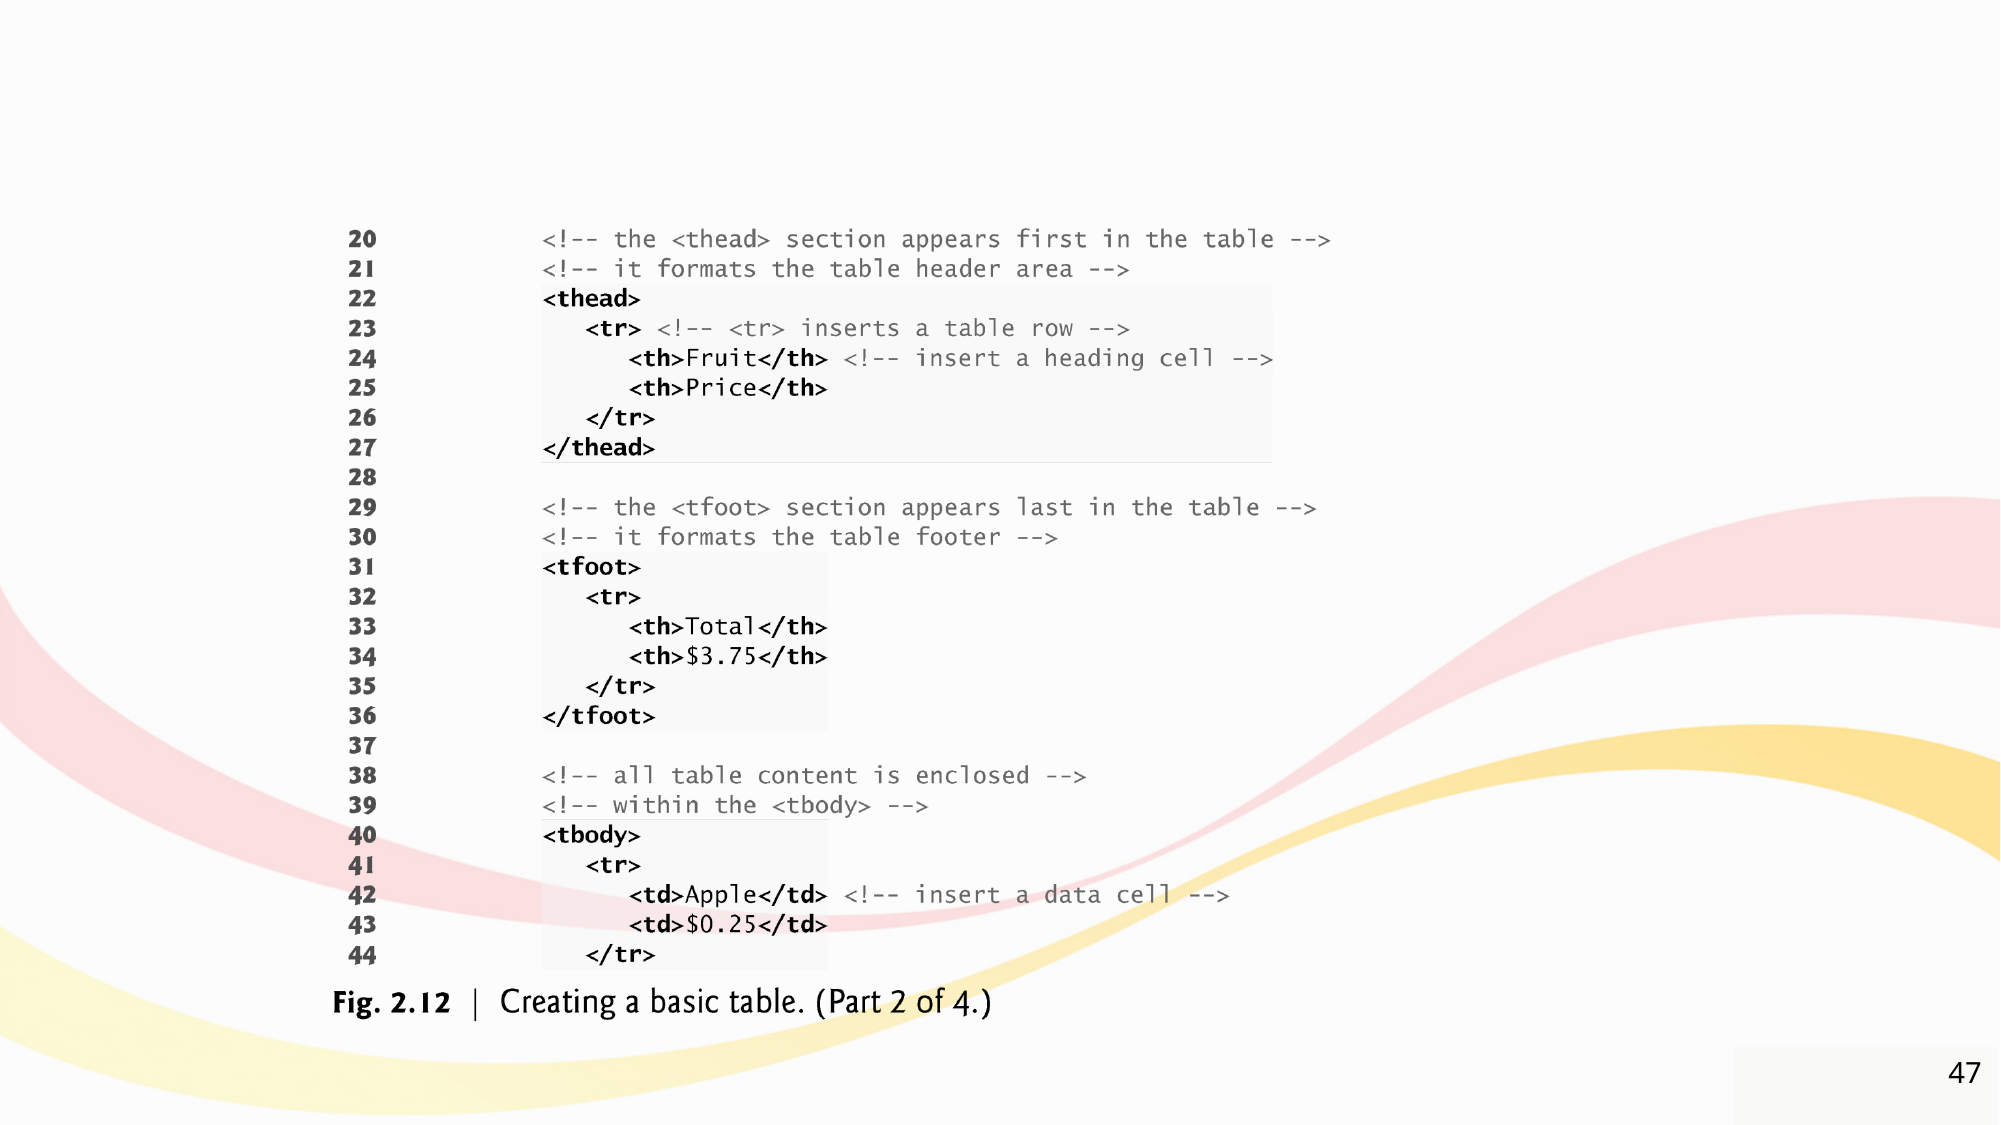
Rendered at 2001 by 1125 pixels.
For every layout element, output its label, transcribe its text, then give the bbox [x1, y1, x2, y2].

slide_number 47 [1733, 1046, 1998, 1125]
picture [0, 0, 2001, 1125]
